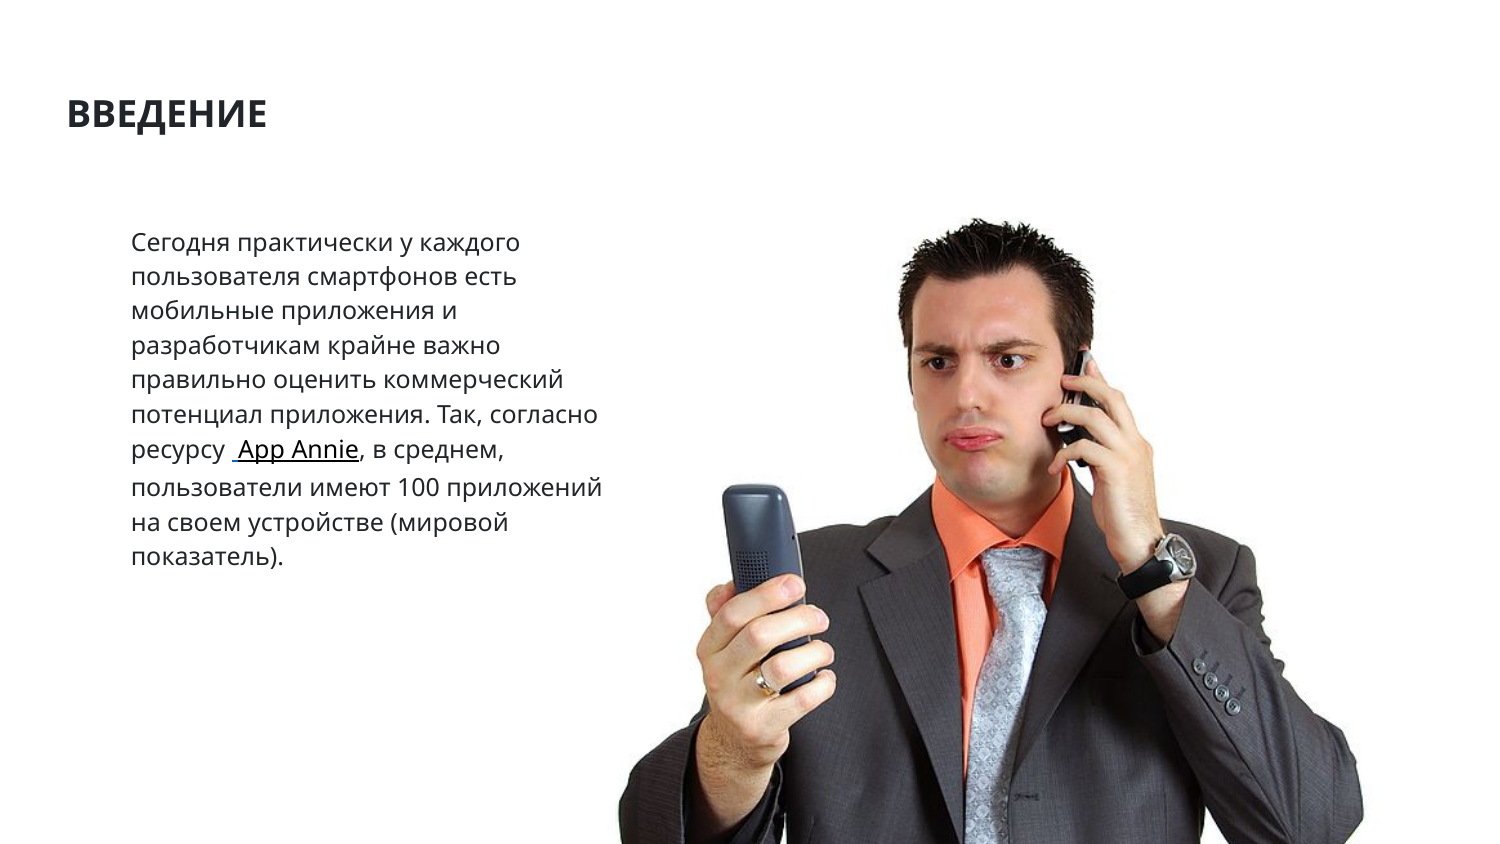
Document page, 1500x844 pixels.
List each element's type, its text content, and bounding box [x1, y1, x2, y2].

title ВВЕДЕНИЕ [51, 72, 1449, 167]
picture [350, 103, 1485, 844]
text_box Сегодня практически у каждого пользователя смартфонов есть мобильные приложения и разработчикам крайне важно правильно оценить коммерческий потенциал приложения. Так, согласно ресурсу App Annie, в среднем, пользователи имеют 100 приложений на своем устройстве (мировой показатель). [115, 206, 345, 586]
